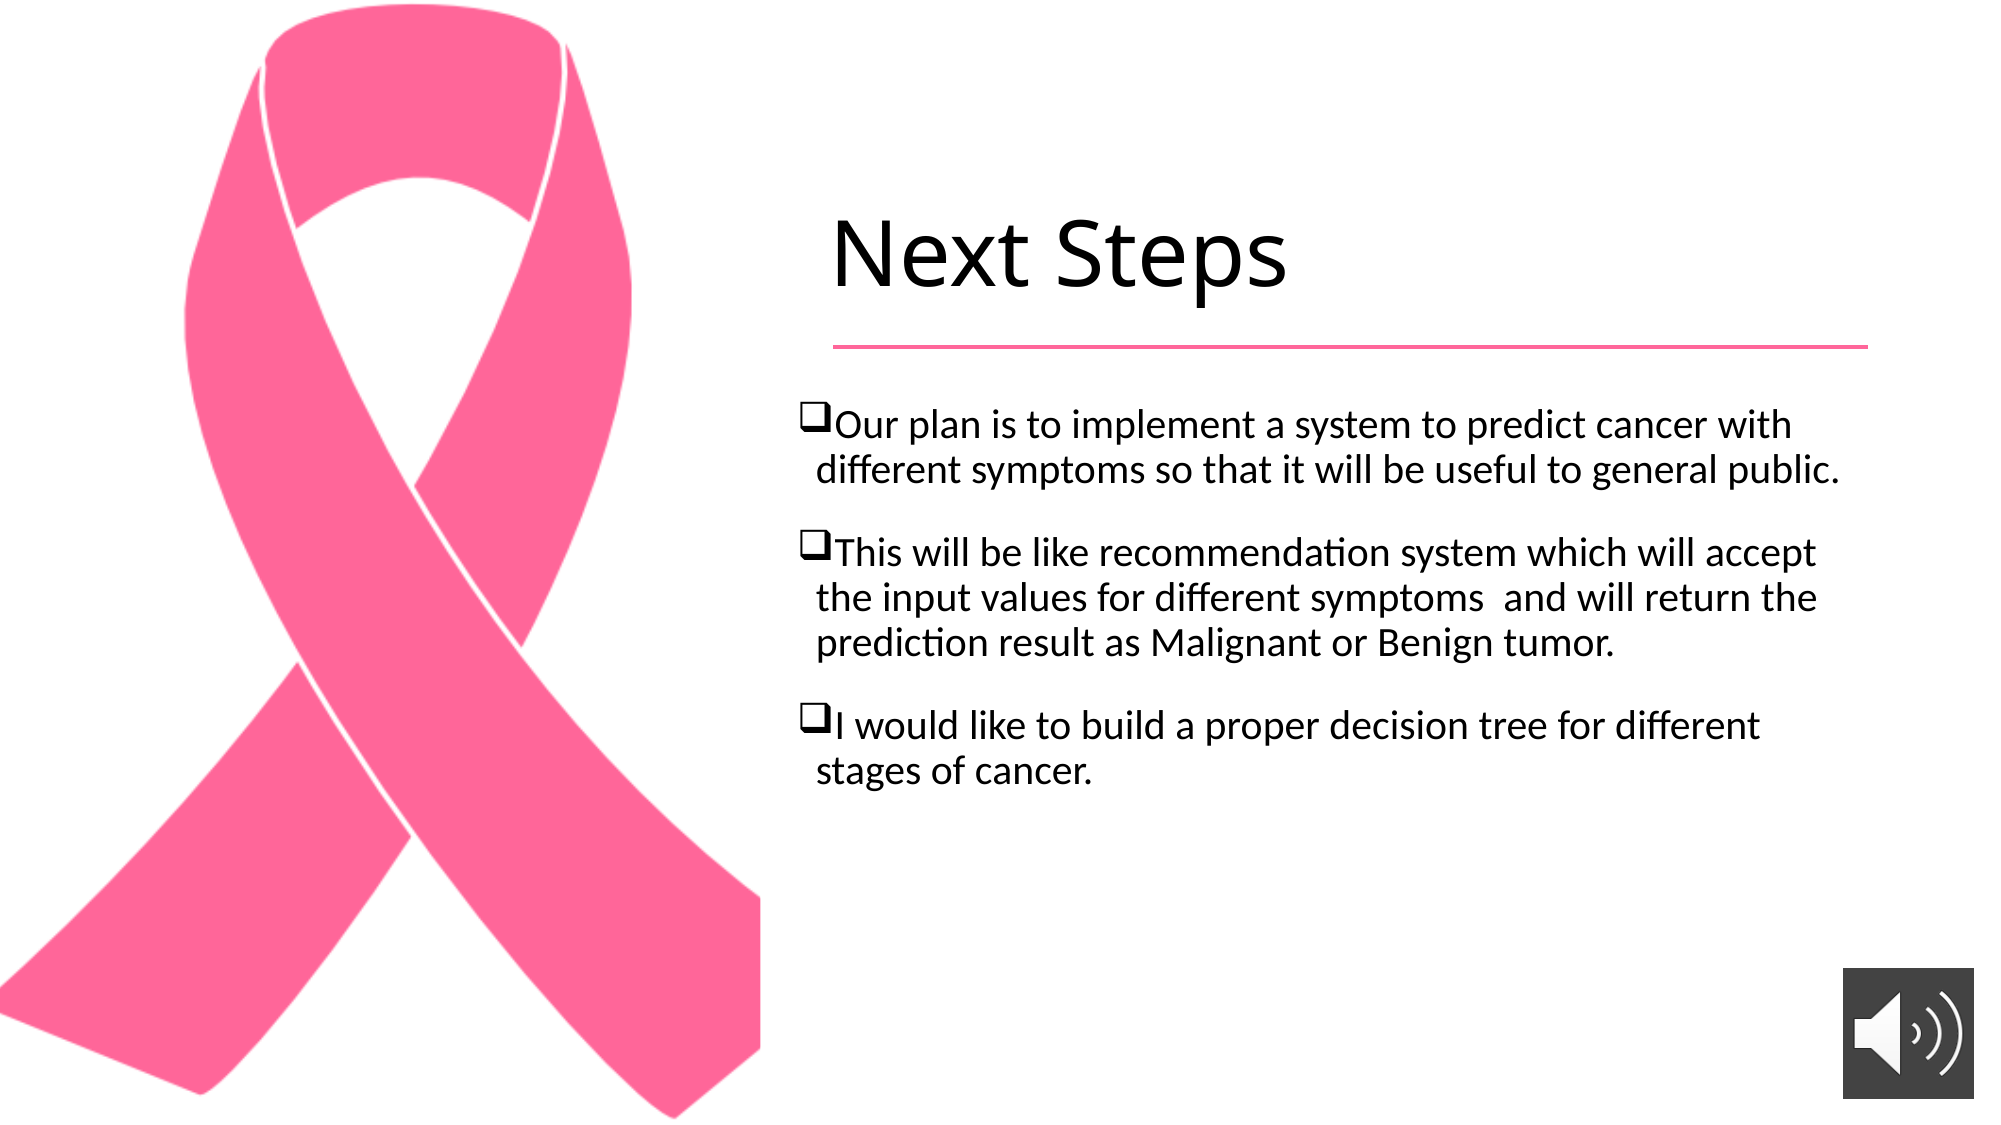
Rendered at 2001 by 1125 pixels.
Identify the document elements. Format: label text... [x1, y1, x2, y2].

title Next Steps [814, 103, 1895, 315]
picture [1841, 966, 1975, 1100]
picture [0, 0, 761, 1125]
list Our plan is to implement a system to predict cancer with different symptoms so that it will be useful to general public. This will be like recommendation system which will accept the input values for different symptoms and will return the prediction result as Malignant or Benign tumor. I would like to build a proper decision tree for different stages of cancer. [782, 395, 1863, 1014]
